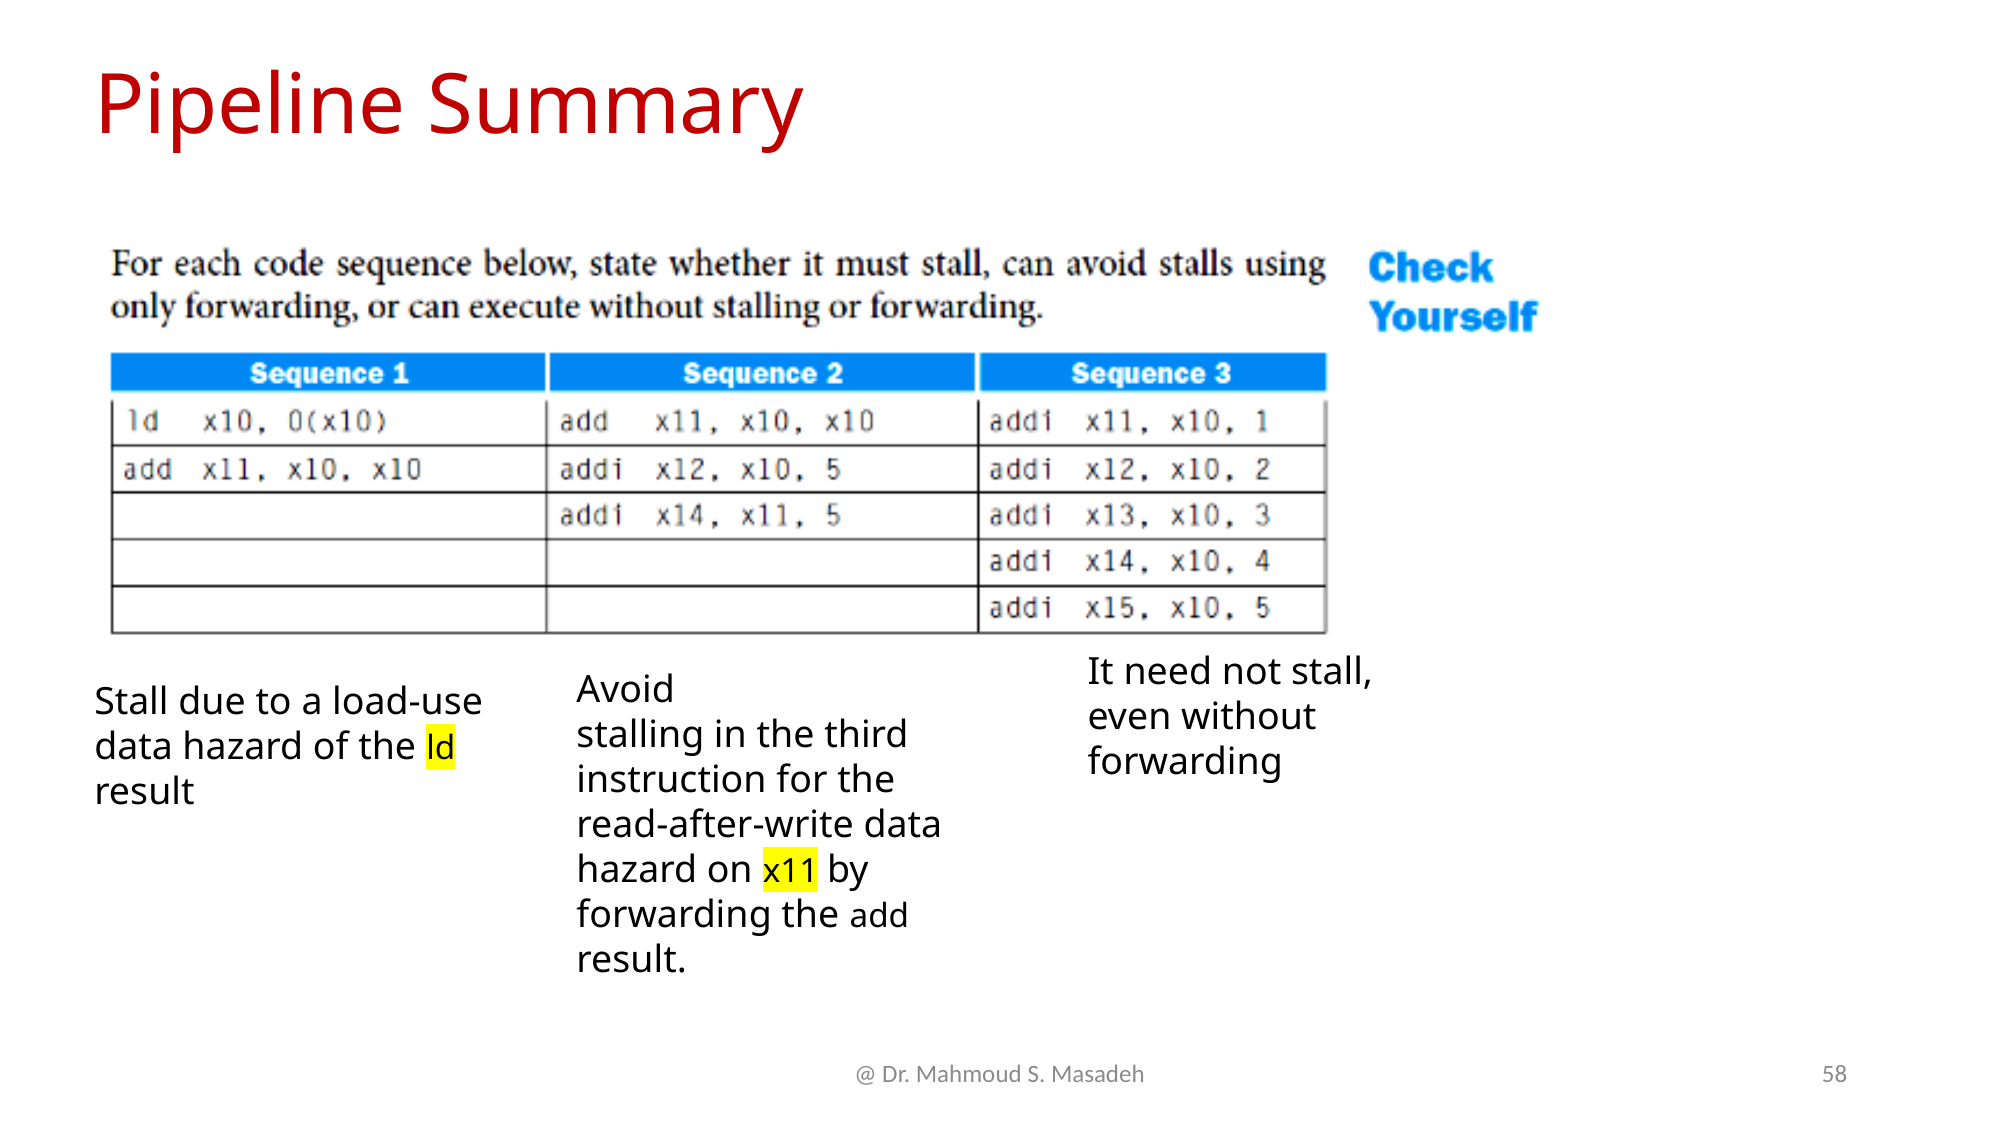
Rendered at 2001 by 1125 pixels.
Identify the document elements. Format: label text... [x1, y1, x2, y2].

text_box It need not stall, even without forwarding [1072, 670, 1478, 790]
text_box Stall due to a load-use data hazard of the ld result [79, 669, 561, 819]
picture [100, 234, 1584, 670]
title Pipeline Summary [79, 59, 1929, 154]
footer @ Dr. Mahmoud S. Masadeh [662, 1042, 1338, 1103]
slide_number 58 [1412, 1042, 1863, 1103]
text_box Avoid stalling in the third instruction for the read-after-write data hazard on x11 by forwarding the add result. [561, 670, 967, 988]
